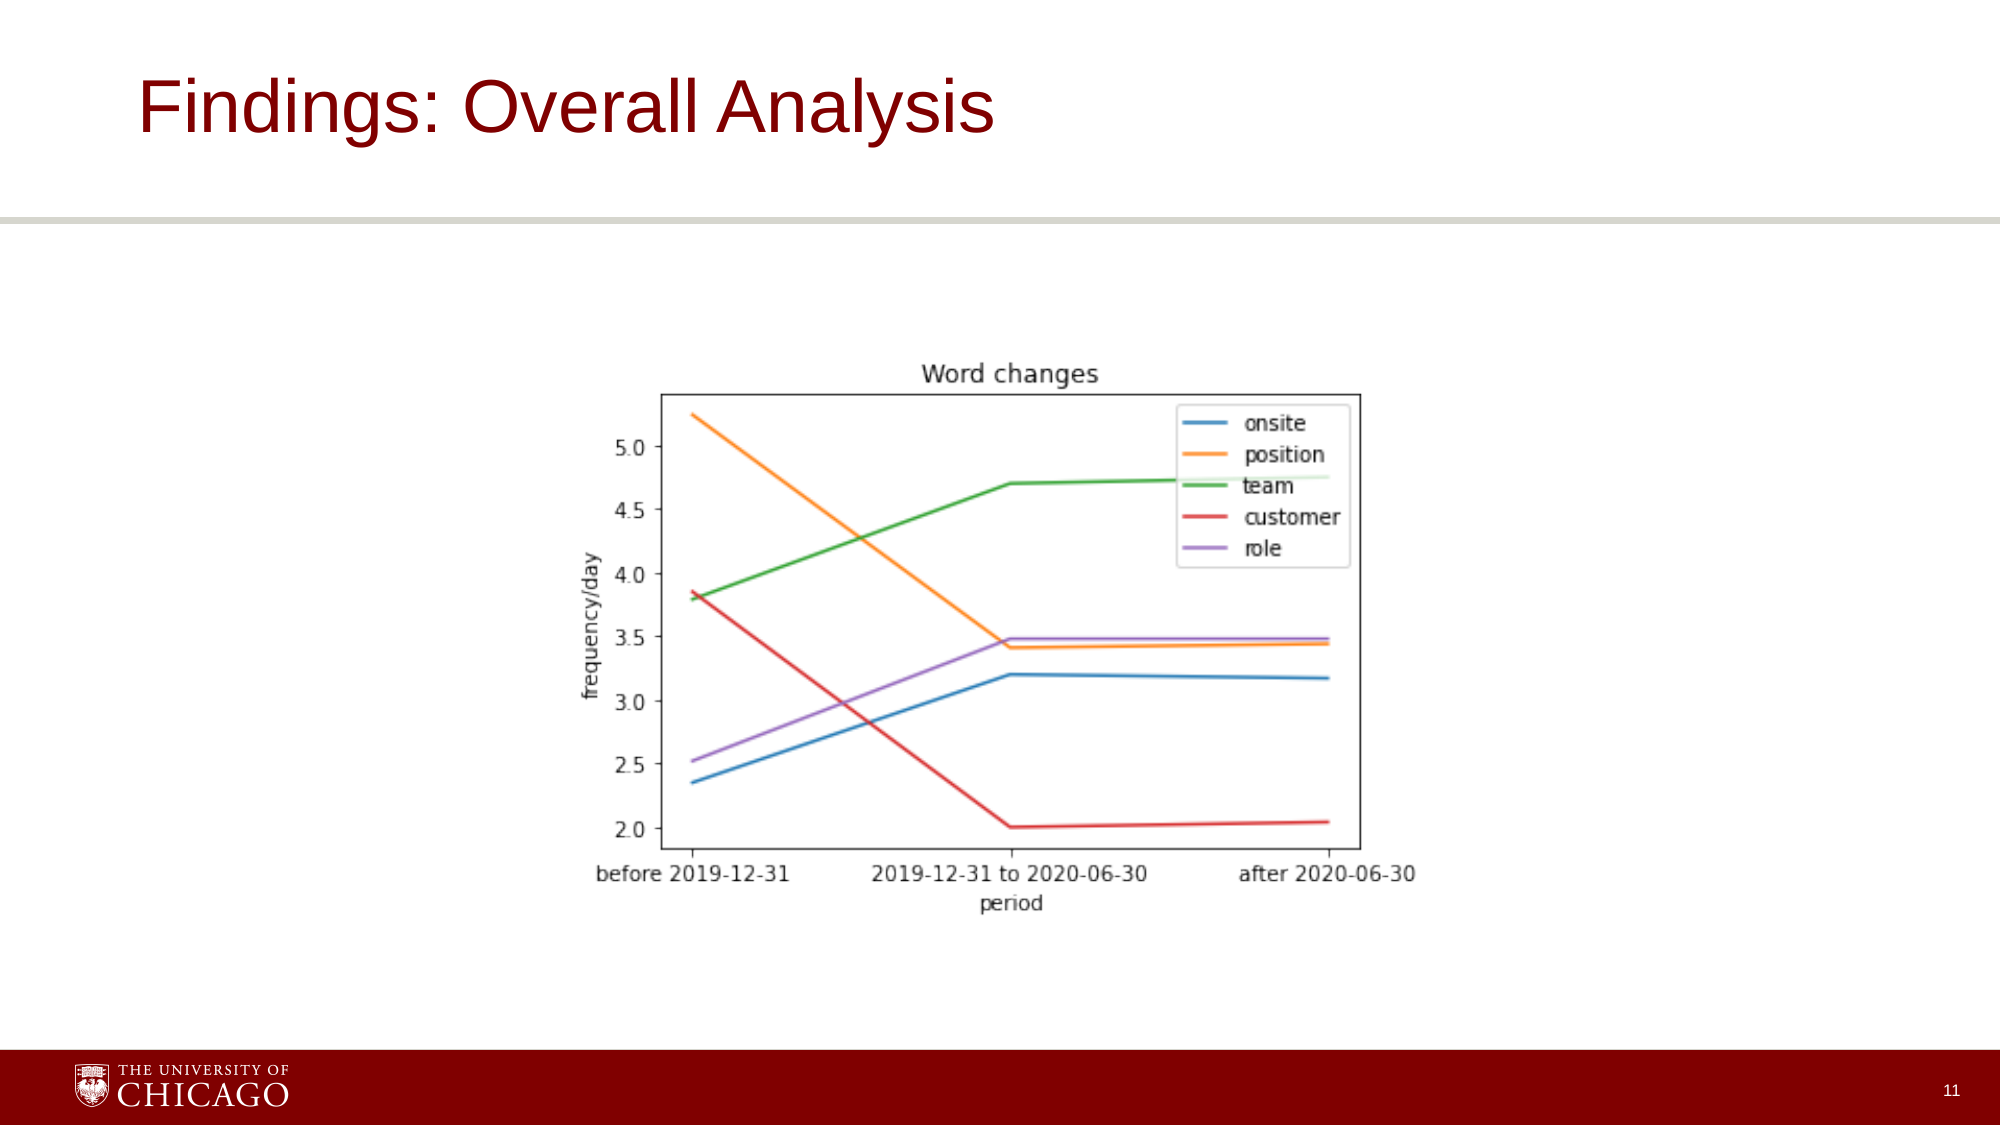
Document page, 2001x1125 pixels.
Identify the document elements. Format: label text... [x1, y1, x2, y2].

title Findings: Overall Analysis [137, 0, 1863, 218]
picture [569, 348, 1431, 929]
picture [51, 1040, 312, 1125]
slide_number 11 [1412, 1059, 1976, 1120]
